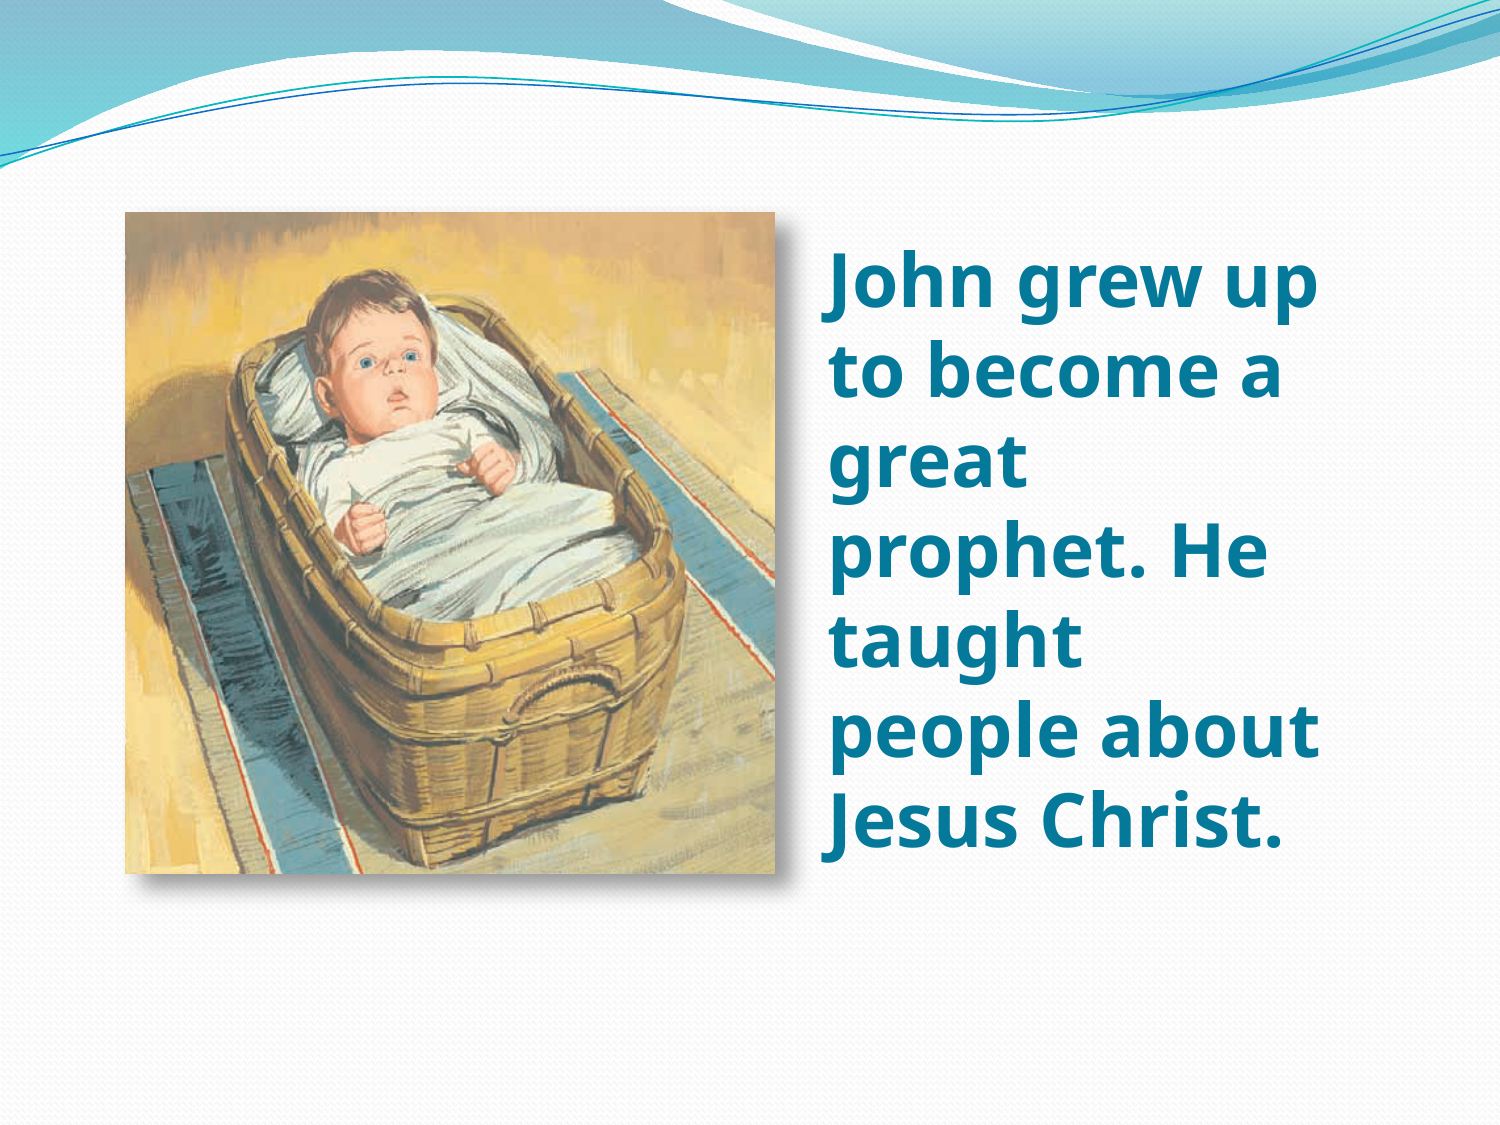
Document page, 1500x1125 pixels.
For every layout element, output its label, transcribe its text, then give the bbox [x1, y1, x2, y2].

list John grew up to become a great prophet. He taught people about Jesus Christ. [812, 224, 1363, 938]
picture [124, 212, 776, 874]
